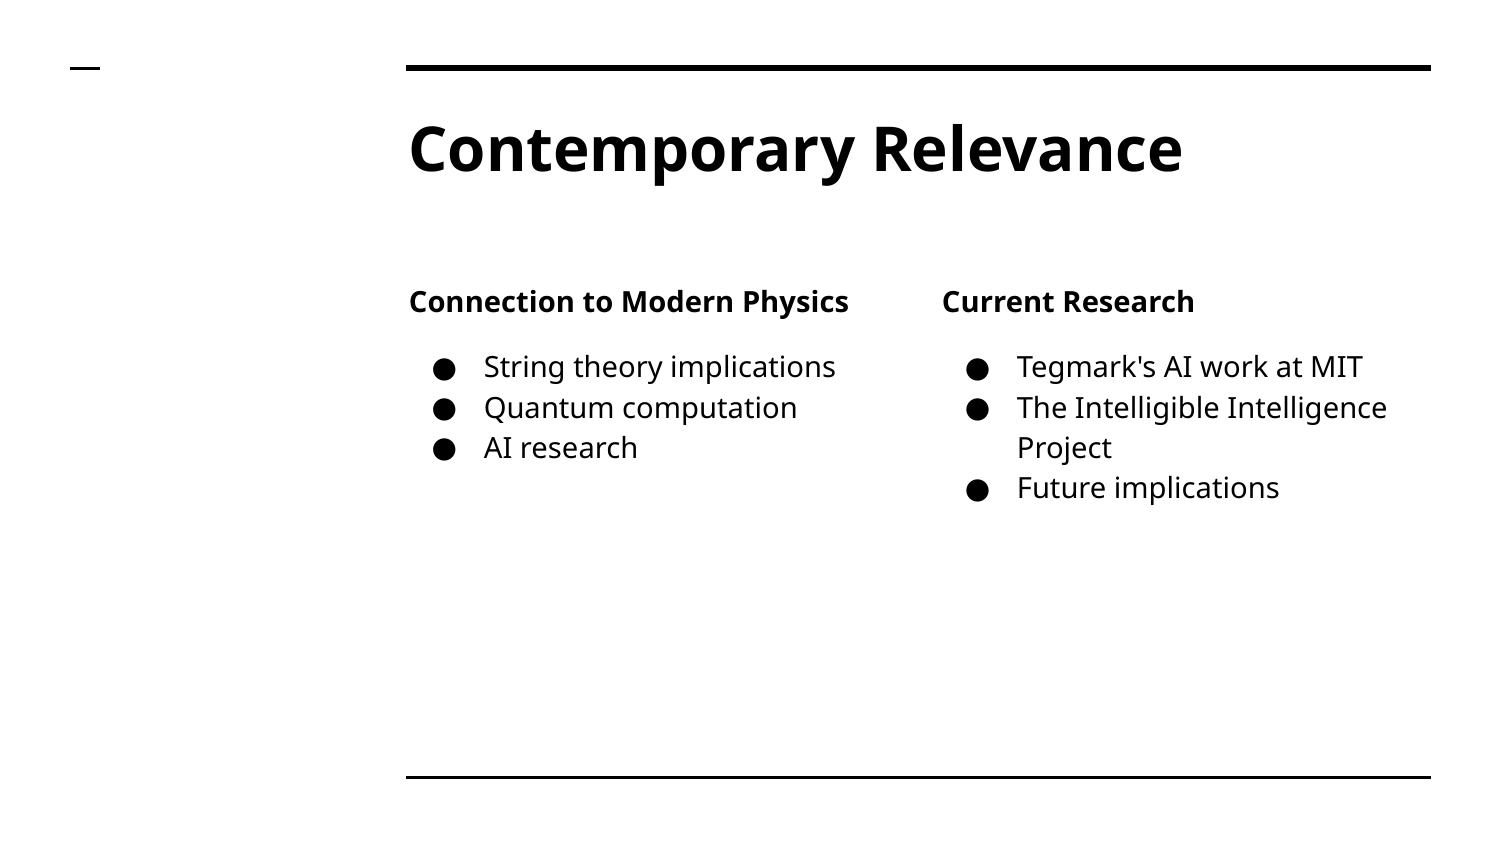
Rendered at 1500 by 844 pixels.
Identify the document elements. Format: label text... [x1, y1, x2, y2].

list Connection to Modern Physics String theory implications Quantum computation AI research [393, 262, 898, 756]
list Current Research Tegmark's AI work at MIT The Intelligible Intelligence Project Future implications [926, 262, 1431, 756]
title Contemporary Relevance [393, 94, 1431, 199]
